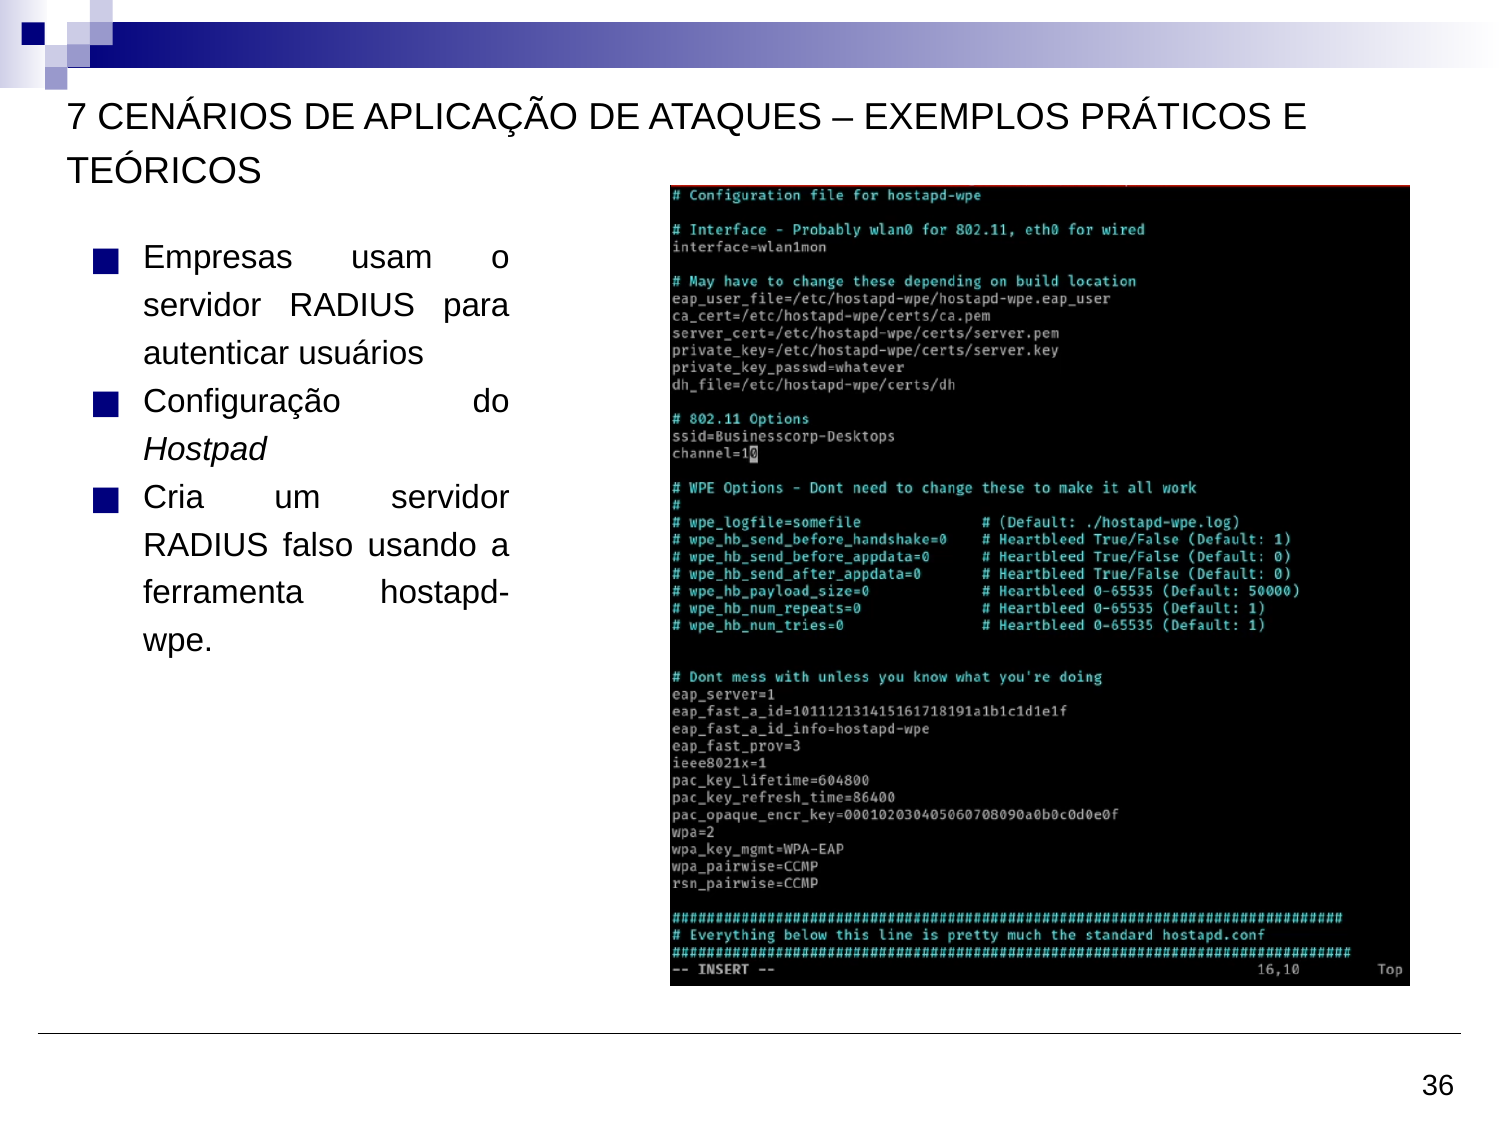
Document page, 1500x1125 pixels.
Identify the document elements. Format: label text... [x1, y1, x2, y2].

list Empresas usam o servidor RADIUS para autenticar usuários Configuração do Hostpad Cria um servidor RADIUS falso usando a ferramenta hostapd-wpe. [53, 219, 525, 675]
picture [670, 184, 1410, 986]
title 7 CENÁRIOS DE APLICAÇÃO DE ATAQUES – EXEMPLOS PRÁTICOS E TEÓRICOS [51, 54, 1449, 220]
